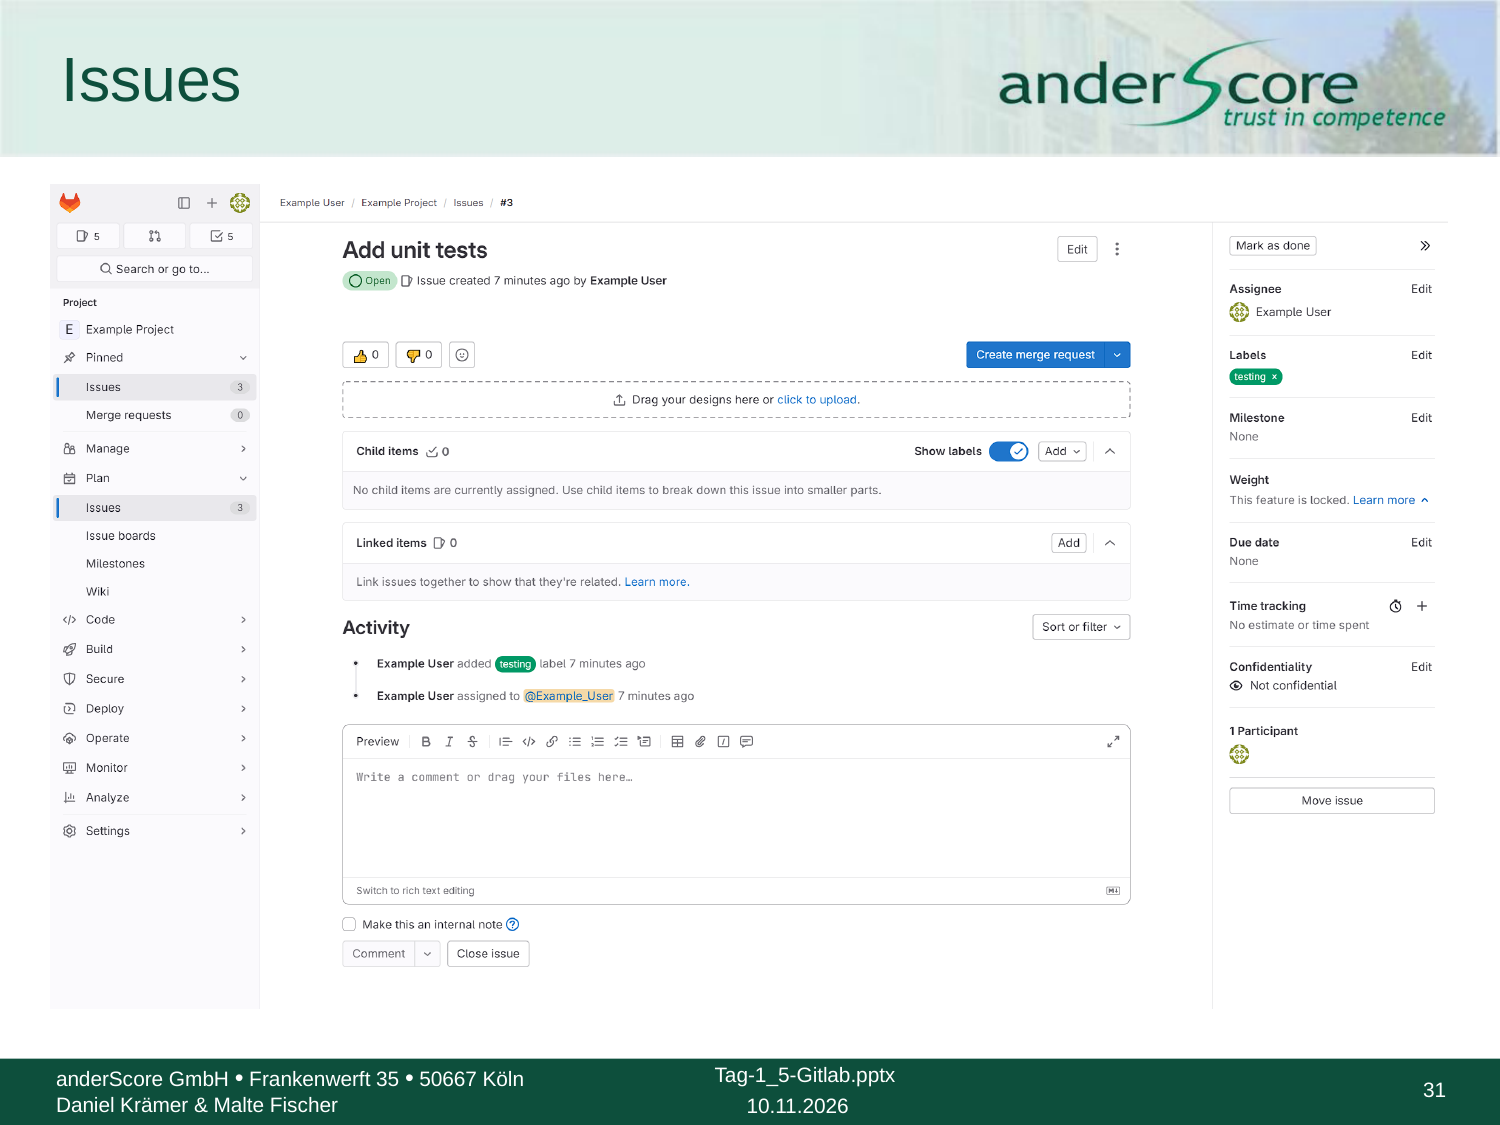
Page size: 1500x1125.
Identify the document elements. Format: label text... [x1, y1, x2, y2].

title Issues [46, 23, 975, 140]
picture [0, 0, 1500, 157]
picture [50, 184, 1448, 1009]
